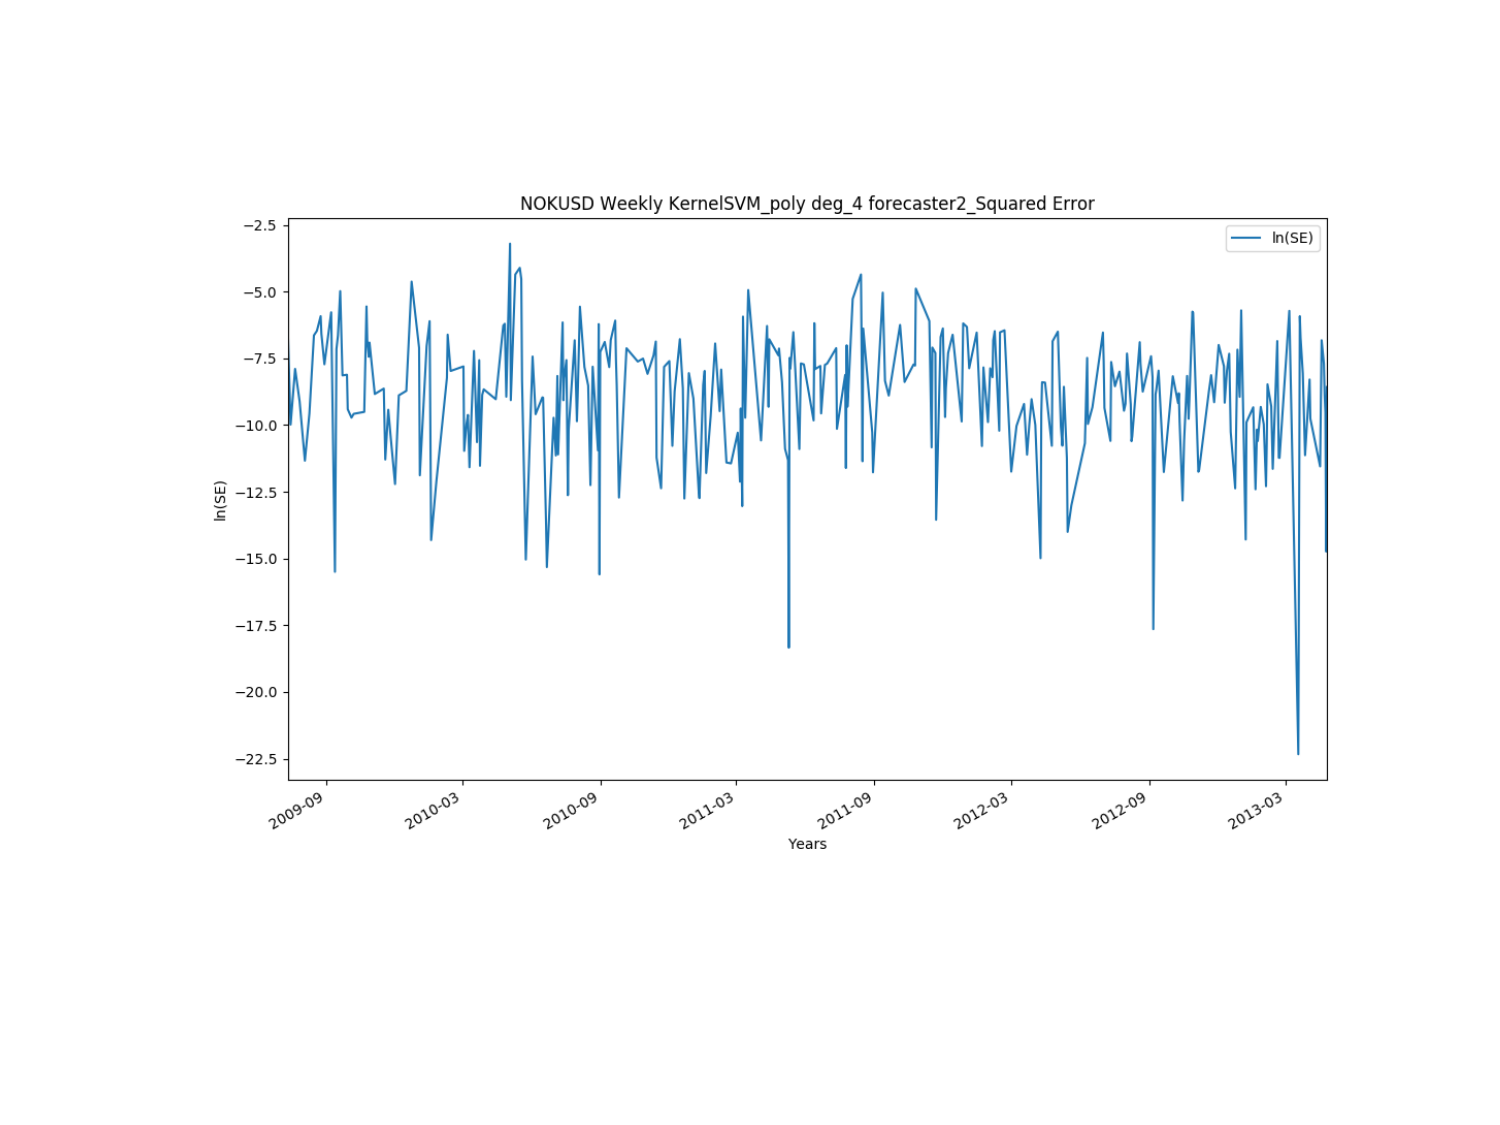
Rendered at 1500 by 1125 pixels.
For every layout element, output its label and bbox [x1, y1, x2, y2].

picture [119, 119, 1461, 946]
